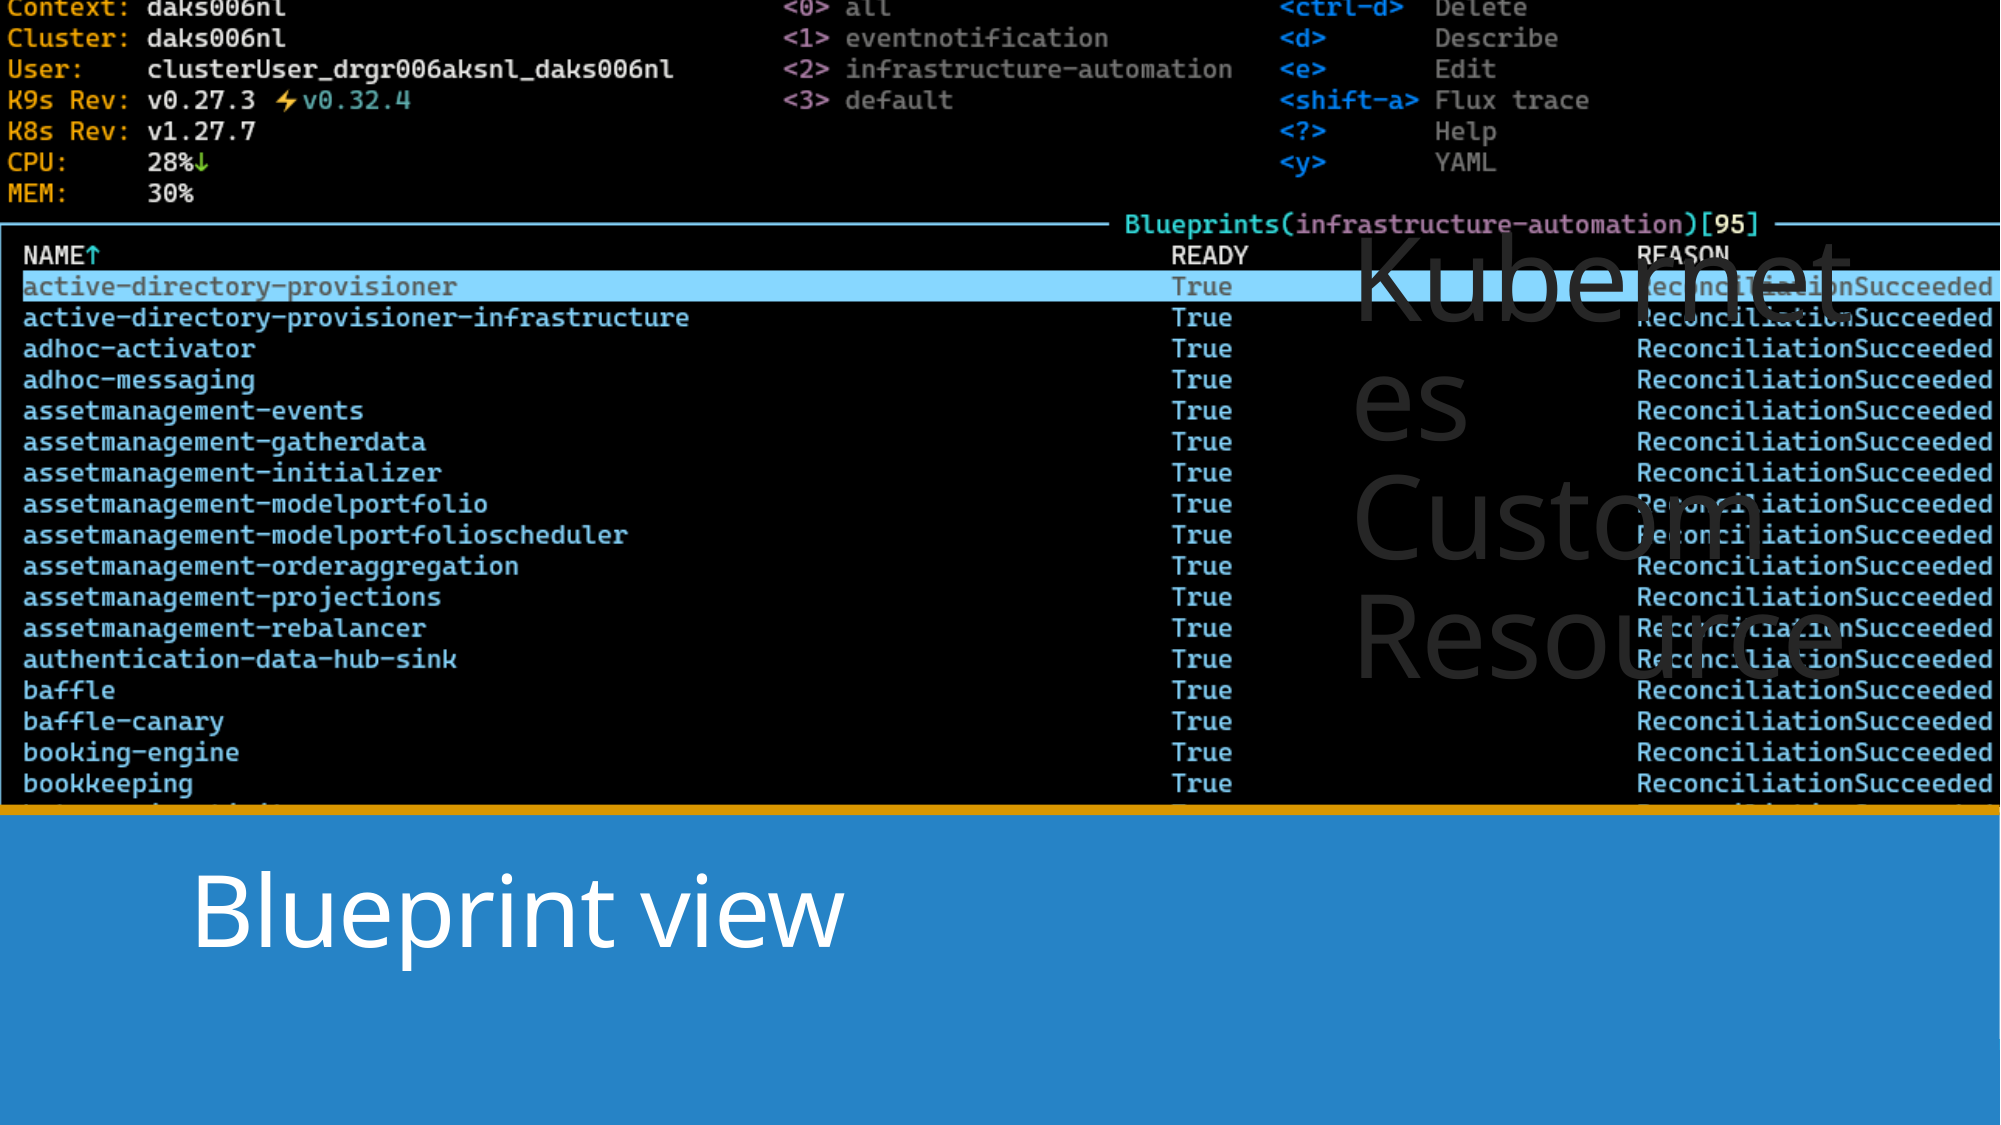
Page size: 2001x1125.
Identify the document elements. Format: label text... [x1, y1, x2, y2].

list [0, 0, 2000, 807]
title Blueprint view [174, 840, 1825, 975]
text_box [0, 816, 2000, 1125]
